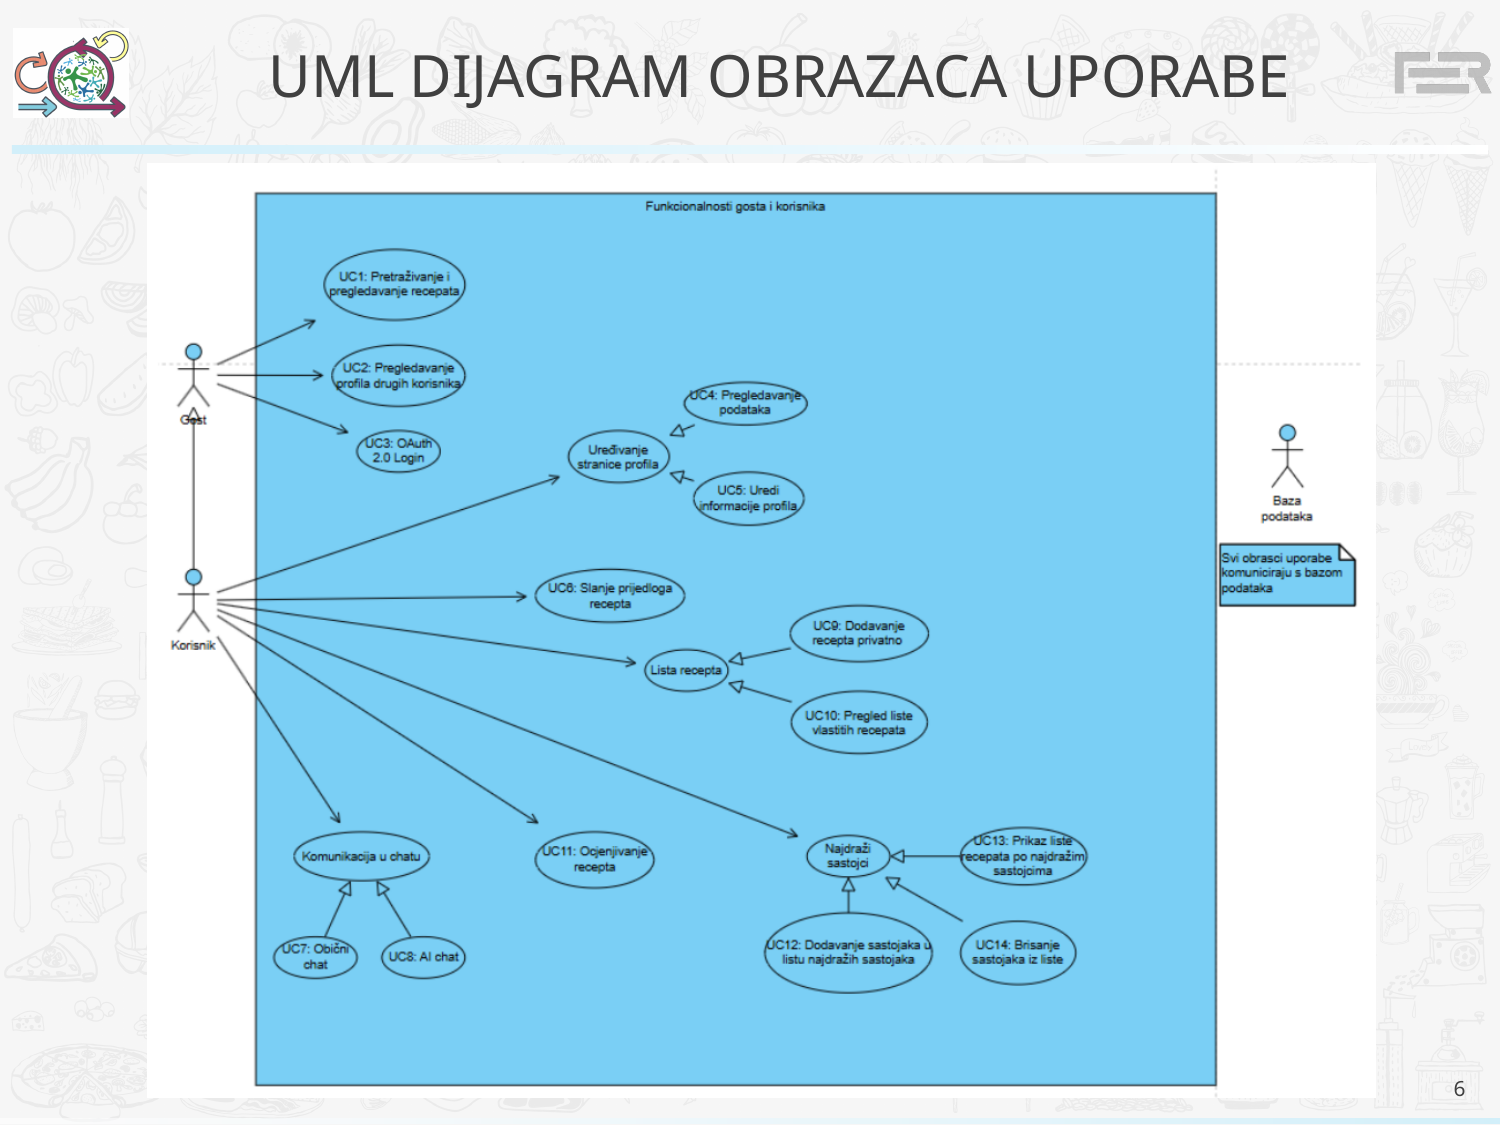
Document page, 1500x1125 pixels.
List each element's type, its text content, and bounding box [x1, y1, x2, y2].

picture [0, 0, 1500, 1118]
title UML dijagram obrazaca uporabe [129, 5, 1430, 142]
slide_number 6 [1402, 1066, 1481, 1114]
